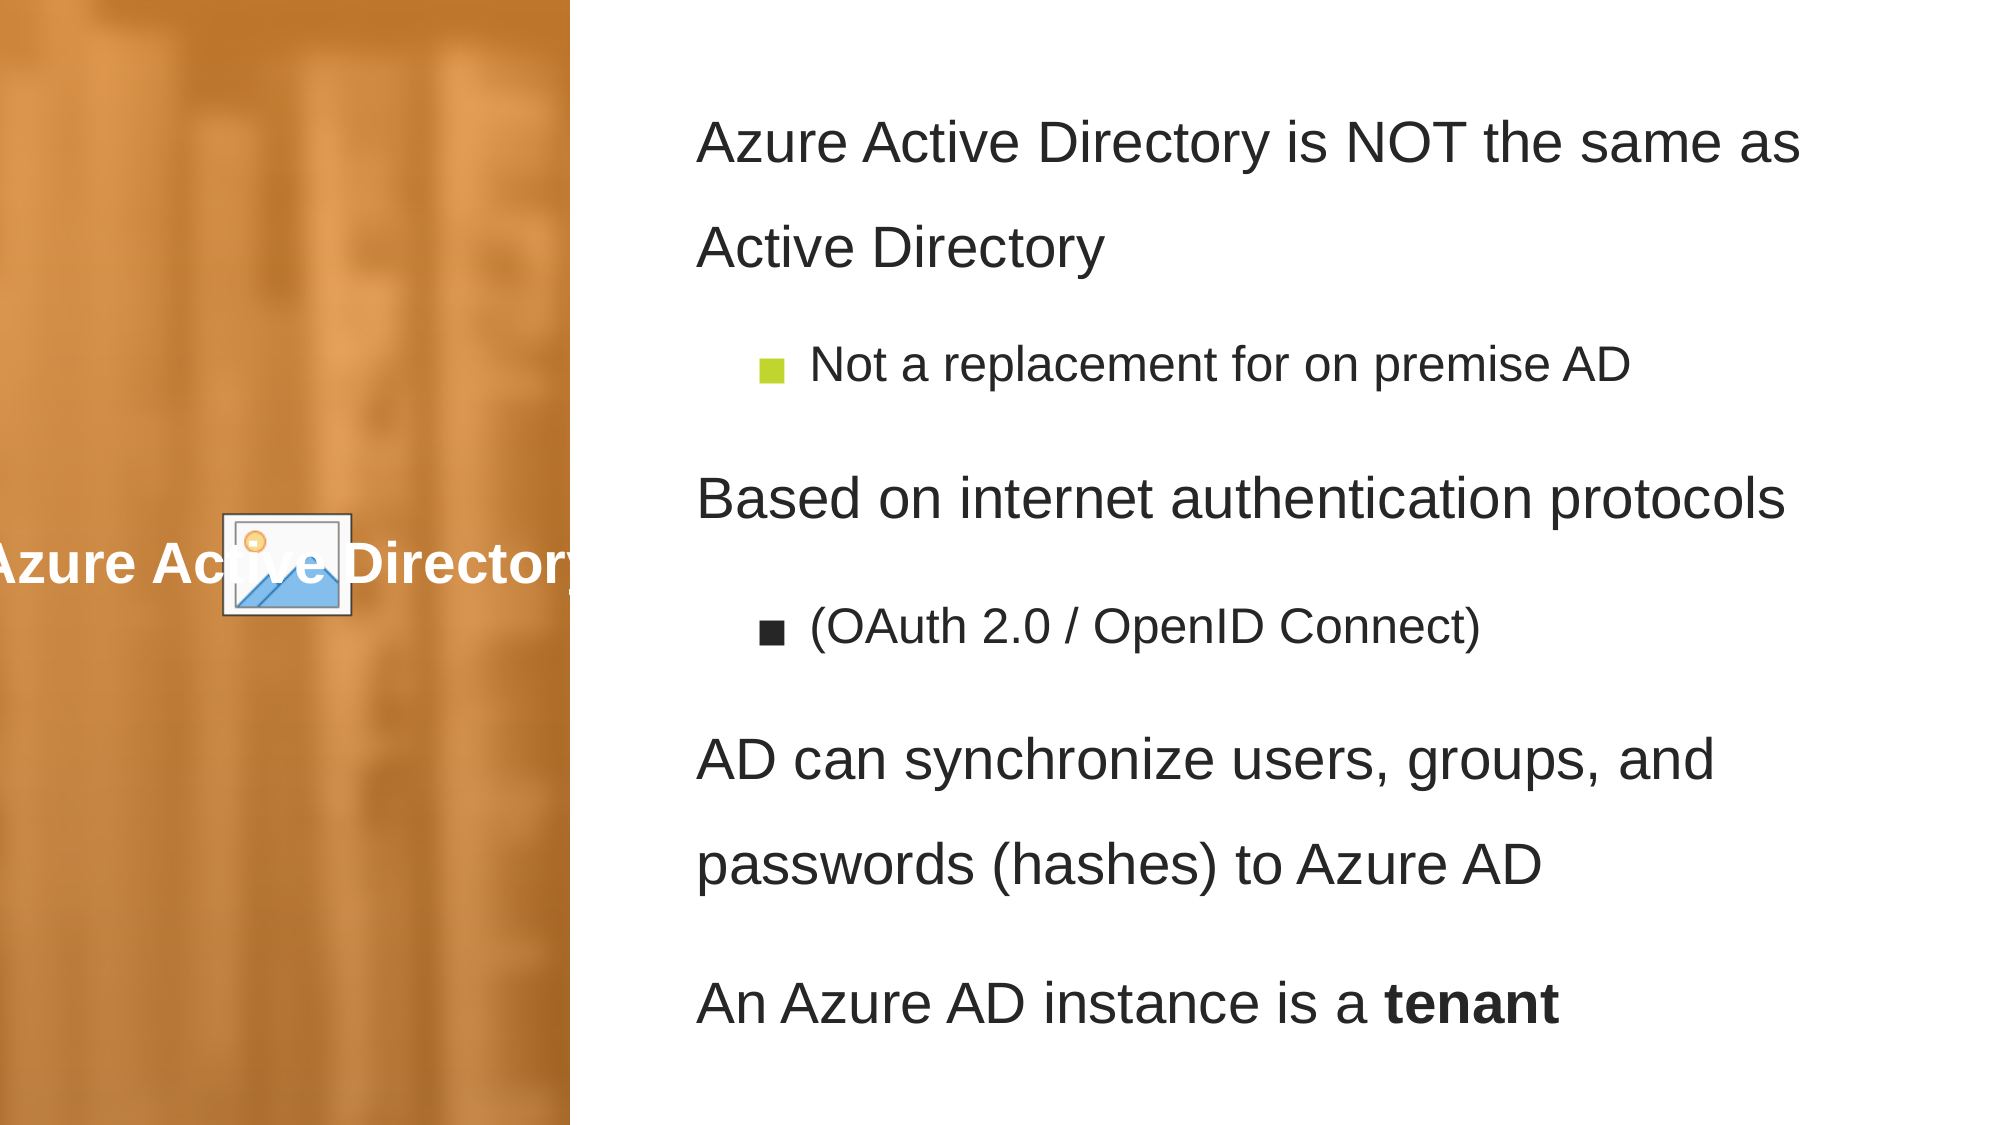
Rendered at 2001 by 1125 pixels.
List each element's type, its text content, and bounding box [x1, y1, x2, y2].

text_box Azure Active Directory is NOT the same as Active Directory Not a replacement for on premise AD Based on internet authentication protocols (OAuth 2.0 / OpenID Connect) AD can synchronize users, groups, and passwords (hashes) to Azure AD An Azure AD instance is a tenant [681, 34, 1882, 1070]
picture [0, 0, 570, 1125]
